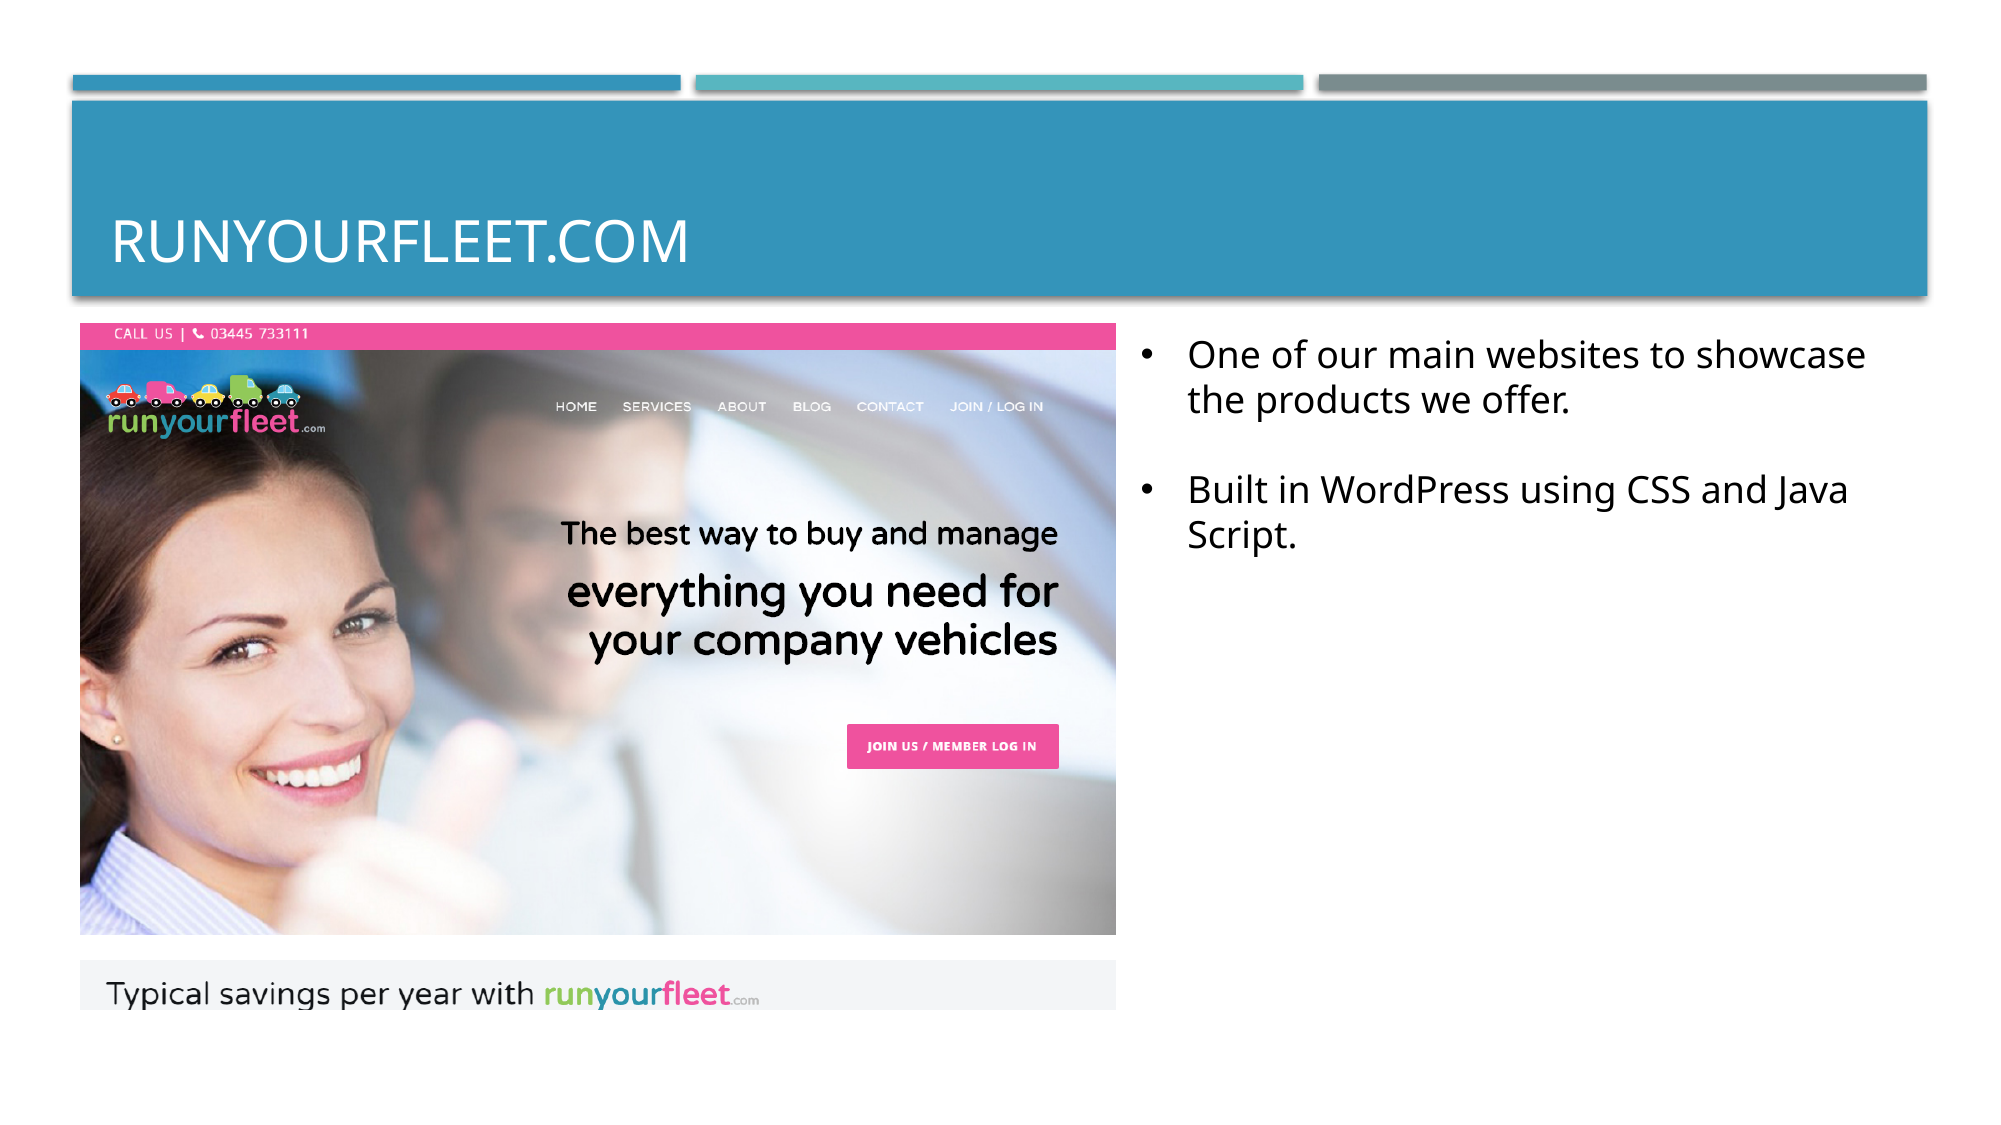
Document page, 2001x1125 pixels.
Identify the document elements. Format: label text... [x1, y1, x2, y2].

text_box One of our main websites to showcase the products we offer. Built in WordPress using CSS and Java Script. [1125, 323, 1920, 654]
title Runyourfleet.com [95, 115, 1905, 282]
picture [79, 322, 1117, 1011]
